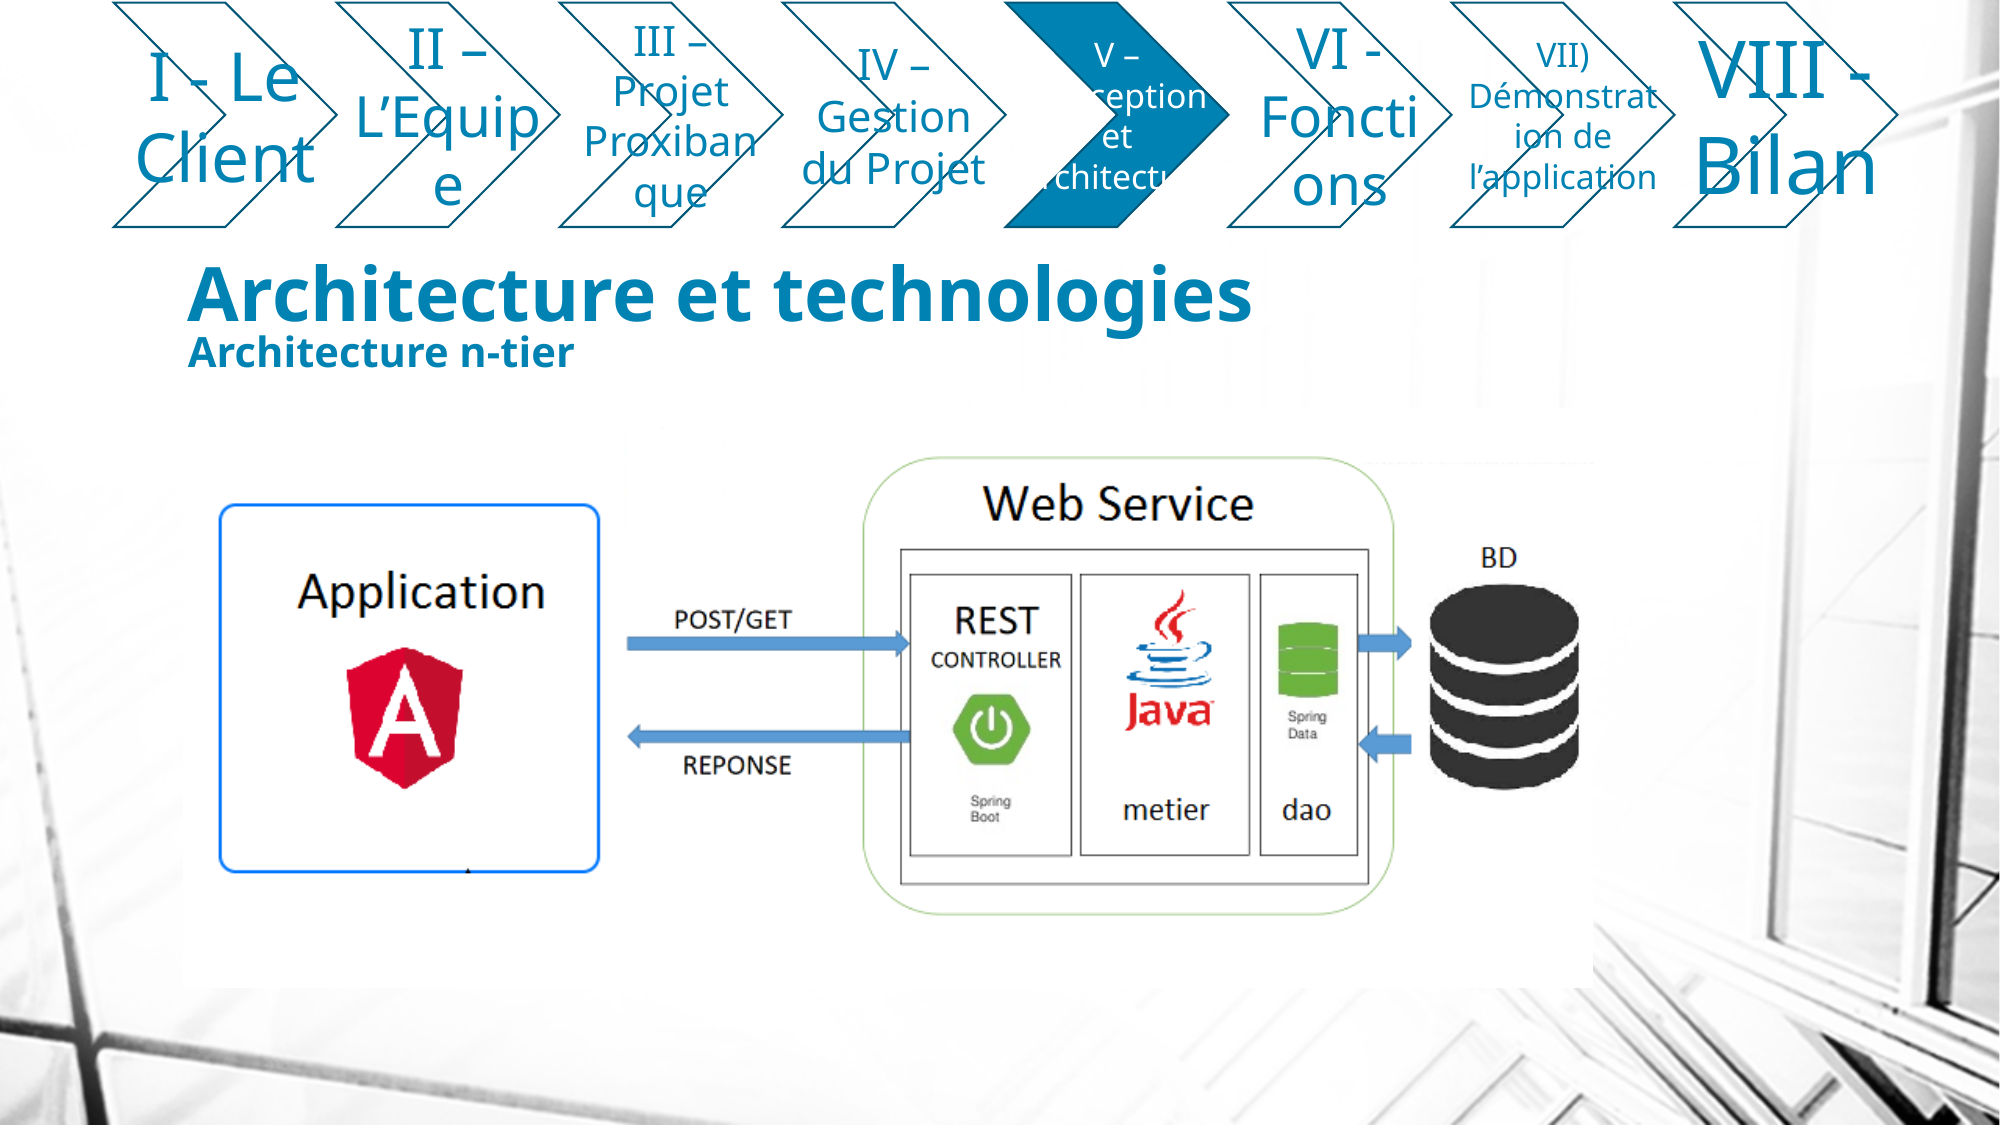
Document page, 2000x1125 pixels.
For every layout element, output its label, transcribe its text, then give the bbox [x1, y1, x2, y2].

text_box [113, 2, 1898, 227]
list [183, 408, 1593, 988]
picture [0, 0, 2000, 1125]
title Architecture et technologies Architecture n-tier [172, 227, 1598, 384]
